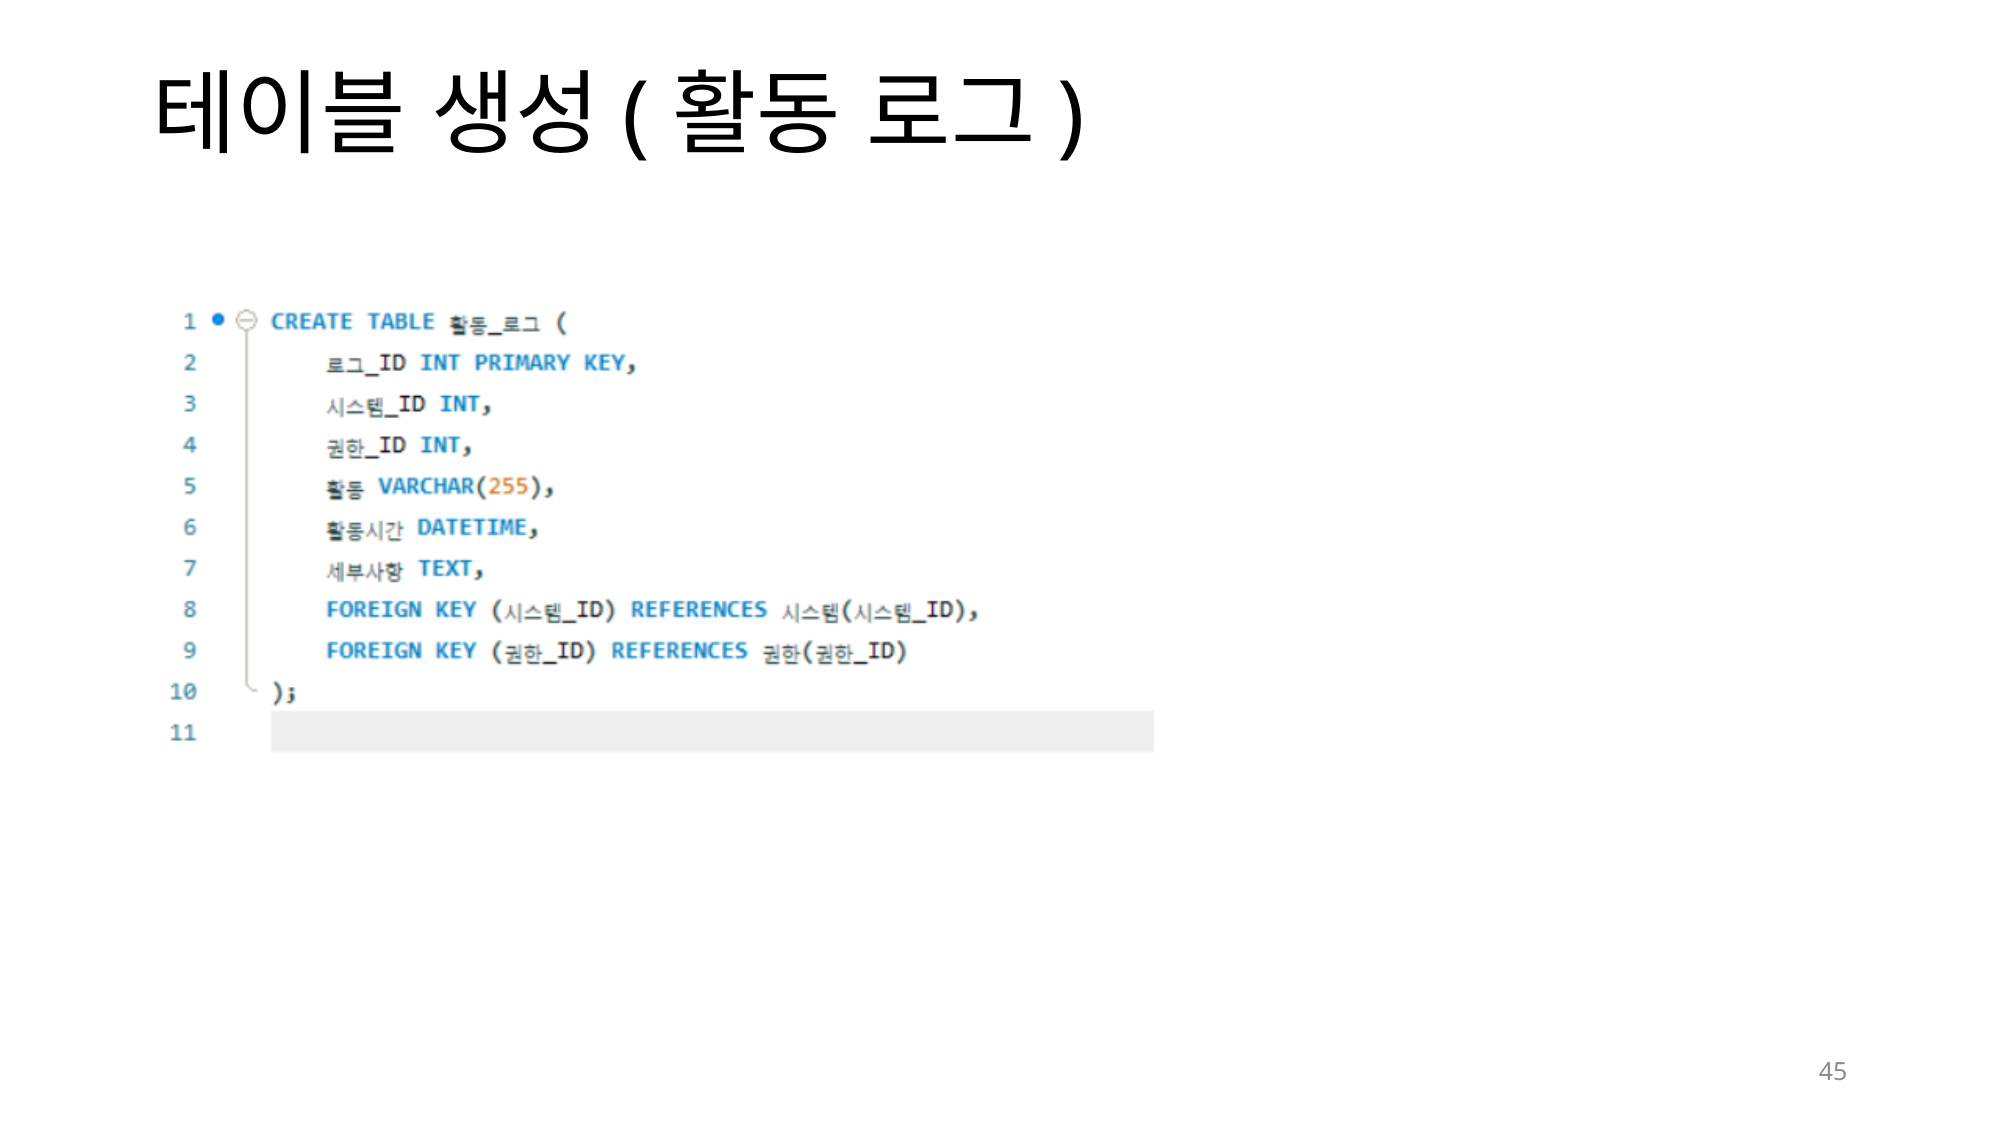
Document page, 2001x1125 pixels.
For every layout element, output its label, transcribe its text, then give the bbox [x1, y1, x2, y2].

slide_number 45 [1412, 1042, 1863, 1103]
title 테이블 생성(활동 로그) [137, 59, 1863, 278]
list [161, 302, 1154, 769]
